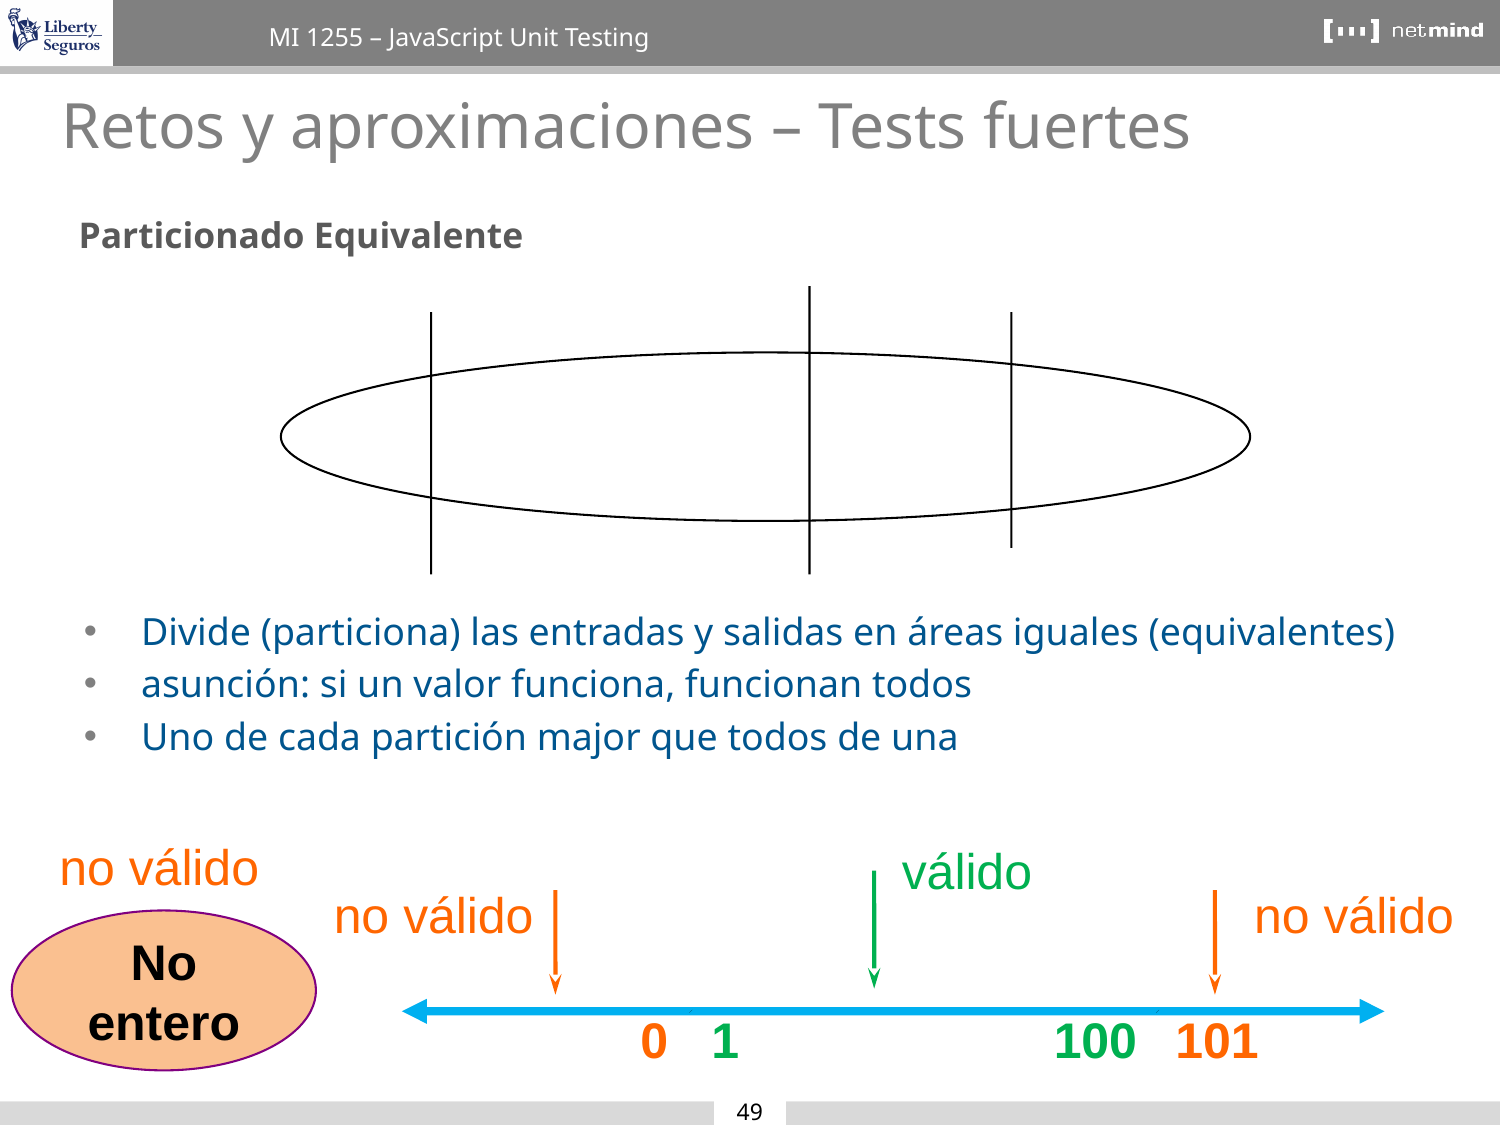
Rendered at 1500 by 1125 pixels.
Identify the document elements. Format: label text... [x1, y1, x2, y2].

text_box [0, 827, 325, 1071]
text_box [873, 831, 1049, 874]
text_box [330, 875, 1471, 995]
list Retos y aproximaciones – Tests fuertes [46, 78, 1477, 147]
text_box Divide (particiona) las entradas y salidas en áreas iguales (equivalentes) asunción: si un valor funciona, funcionan todos Uno de cada partición major que todos de una [9, 147, 1500, 946]
picture [1324, 19, 1483, 43]
picture [0, 0, 113, 66]
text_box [280, 285, 1251, 575]
text_box Particionado Equivalente [330, 1002, 1435, 1053]
slide_number 49 [714, 1101, 786, 1125]
